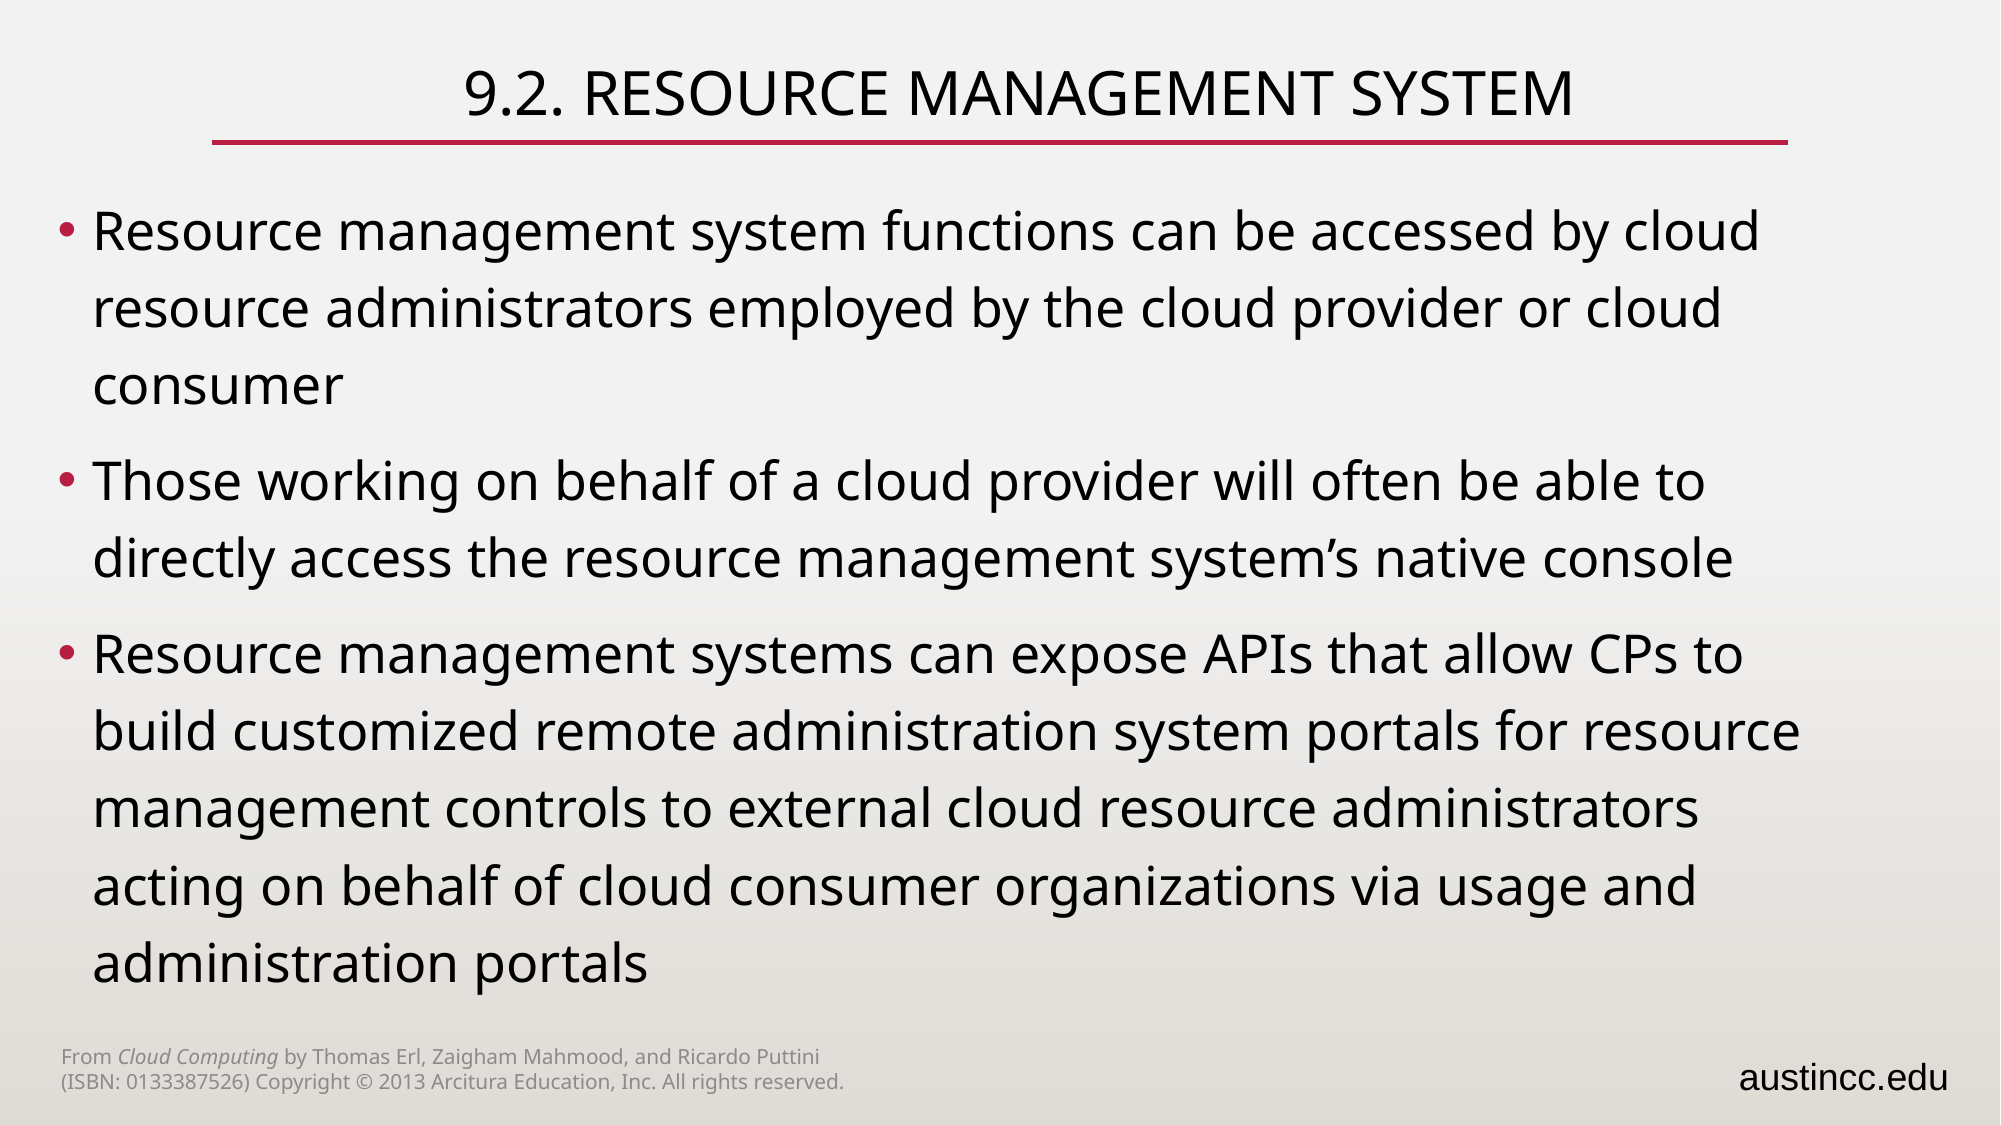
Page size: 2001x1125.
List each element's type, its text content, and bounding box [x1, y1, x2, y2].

list Resource management system functions can be accessed by cloud resource administrators employed by the cloud provider or cloud consumer Those working on behalf of a cloud provider will often be able to directly access the resource management system’s native console Resource management systems can expose APIs that allow CPs to build customized remote administration system portals for resource management controls to external cloud resource administrators acting on behalf of cloud consumer organizations via usage and administration portals [42, 176, 1879, 1016]
footer From Cloud Computing by Thomas Erl, Zaigham Mahmood, and Ricardo Puttini (ISBN: 0133387526) Copyright © 2013 Arcitura Education, Inc. All rights reserved. [45, 1043, 1021, 1095]
title 9.2. Resource Management System [232, 54, 1808, 137]
